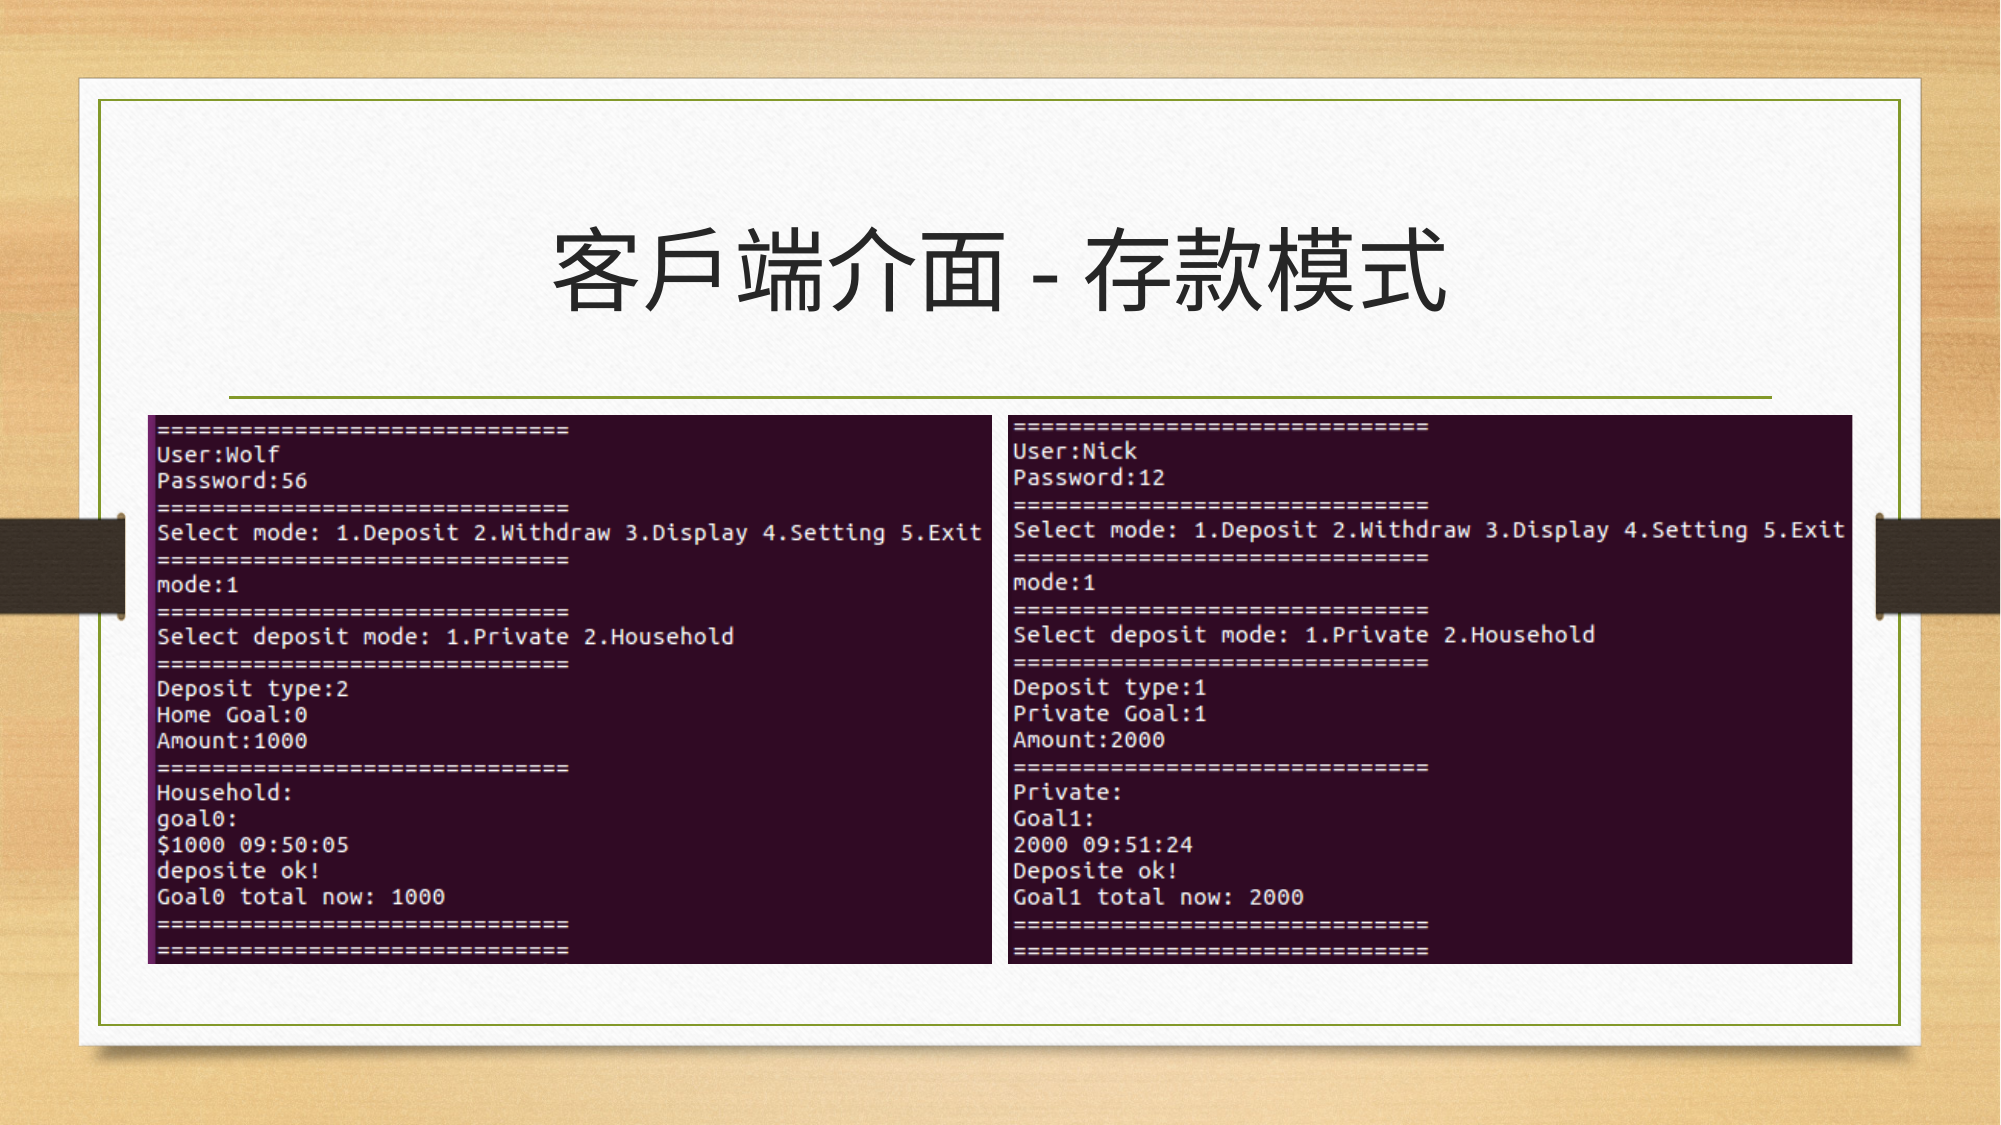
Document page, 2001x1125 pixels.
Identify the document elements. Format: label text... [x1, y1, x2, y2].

title 客戶端介面-存款模式 [212, 161, 1788, 375]
picture [0, 0, 2001, 1125]
